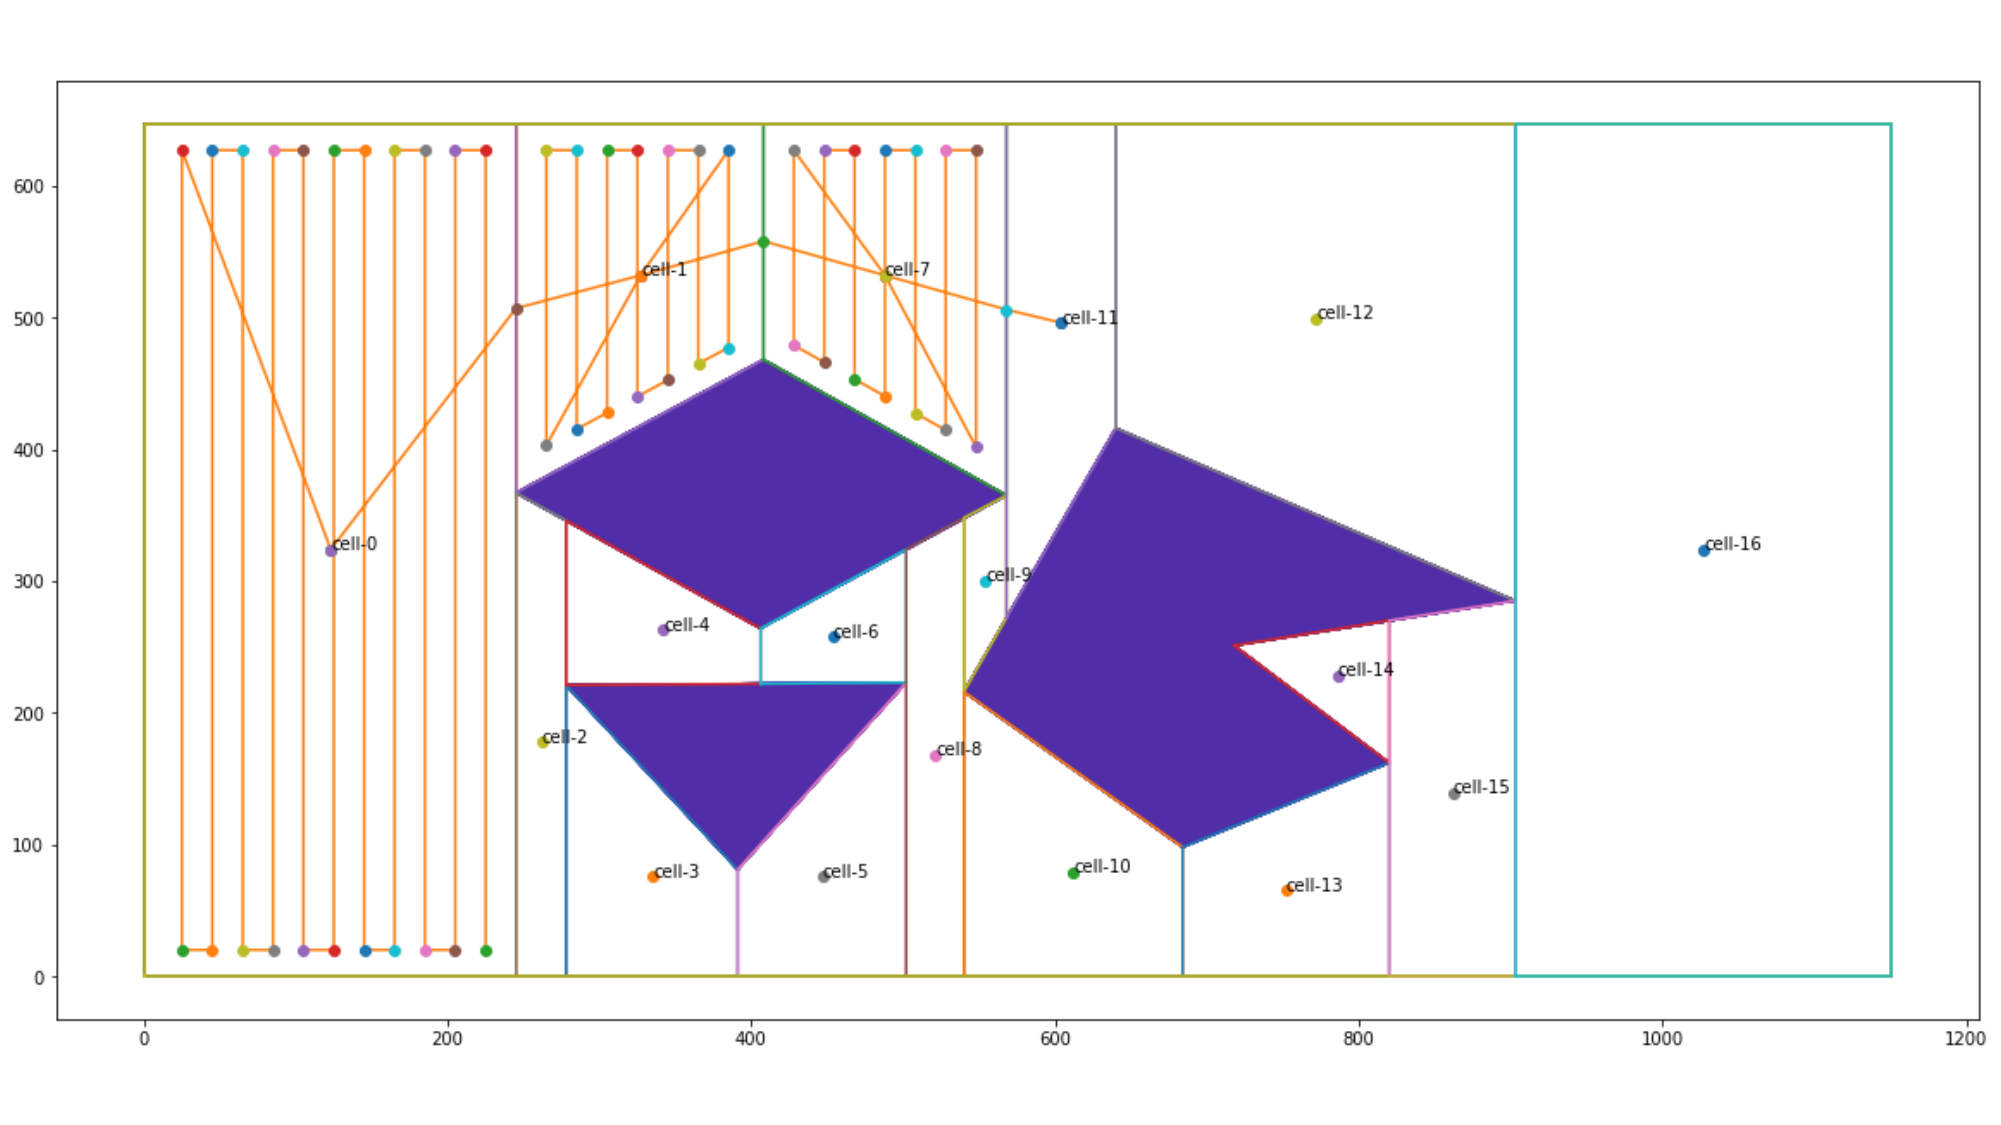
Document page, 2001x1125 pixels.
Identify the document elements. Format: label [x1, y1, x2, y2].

picture [0, 64, 2000, 1061]
